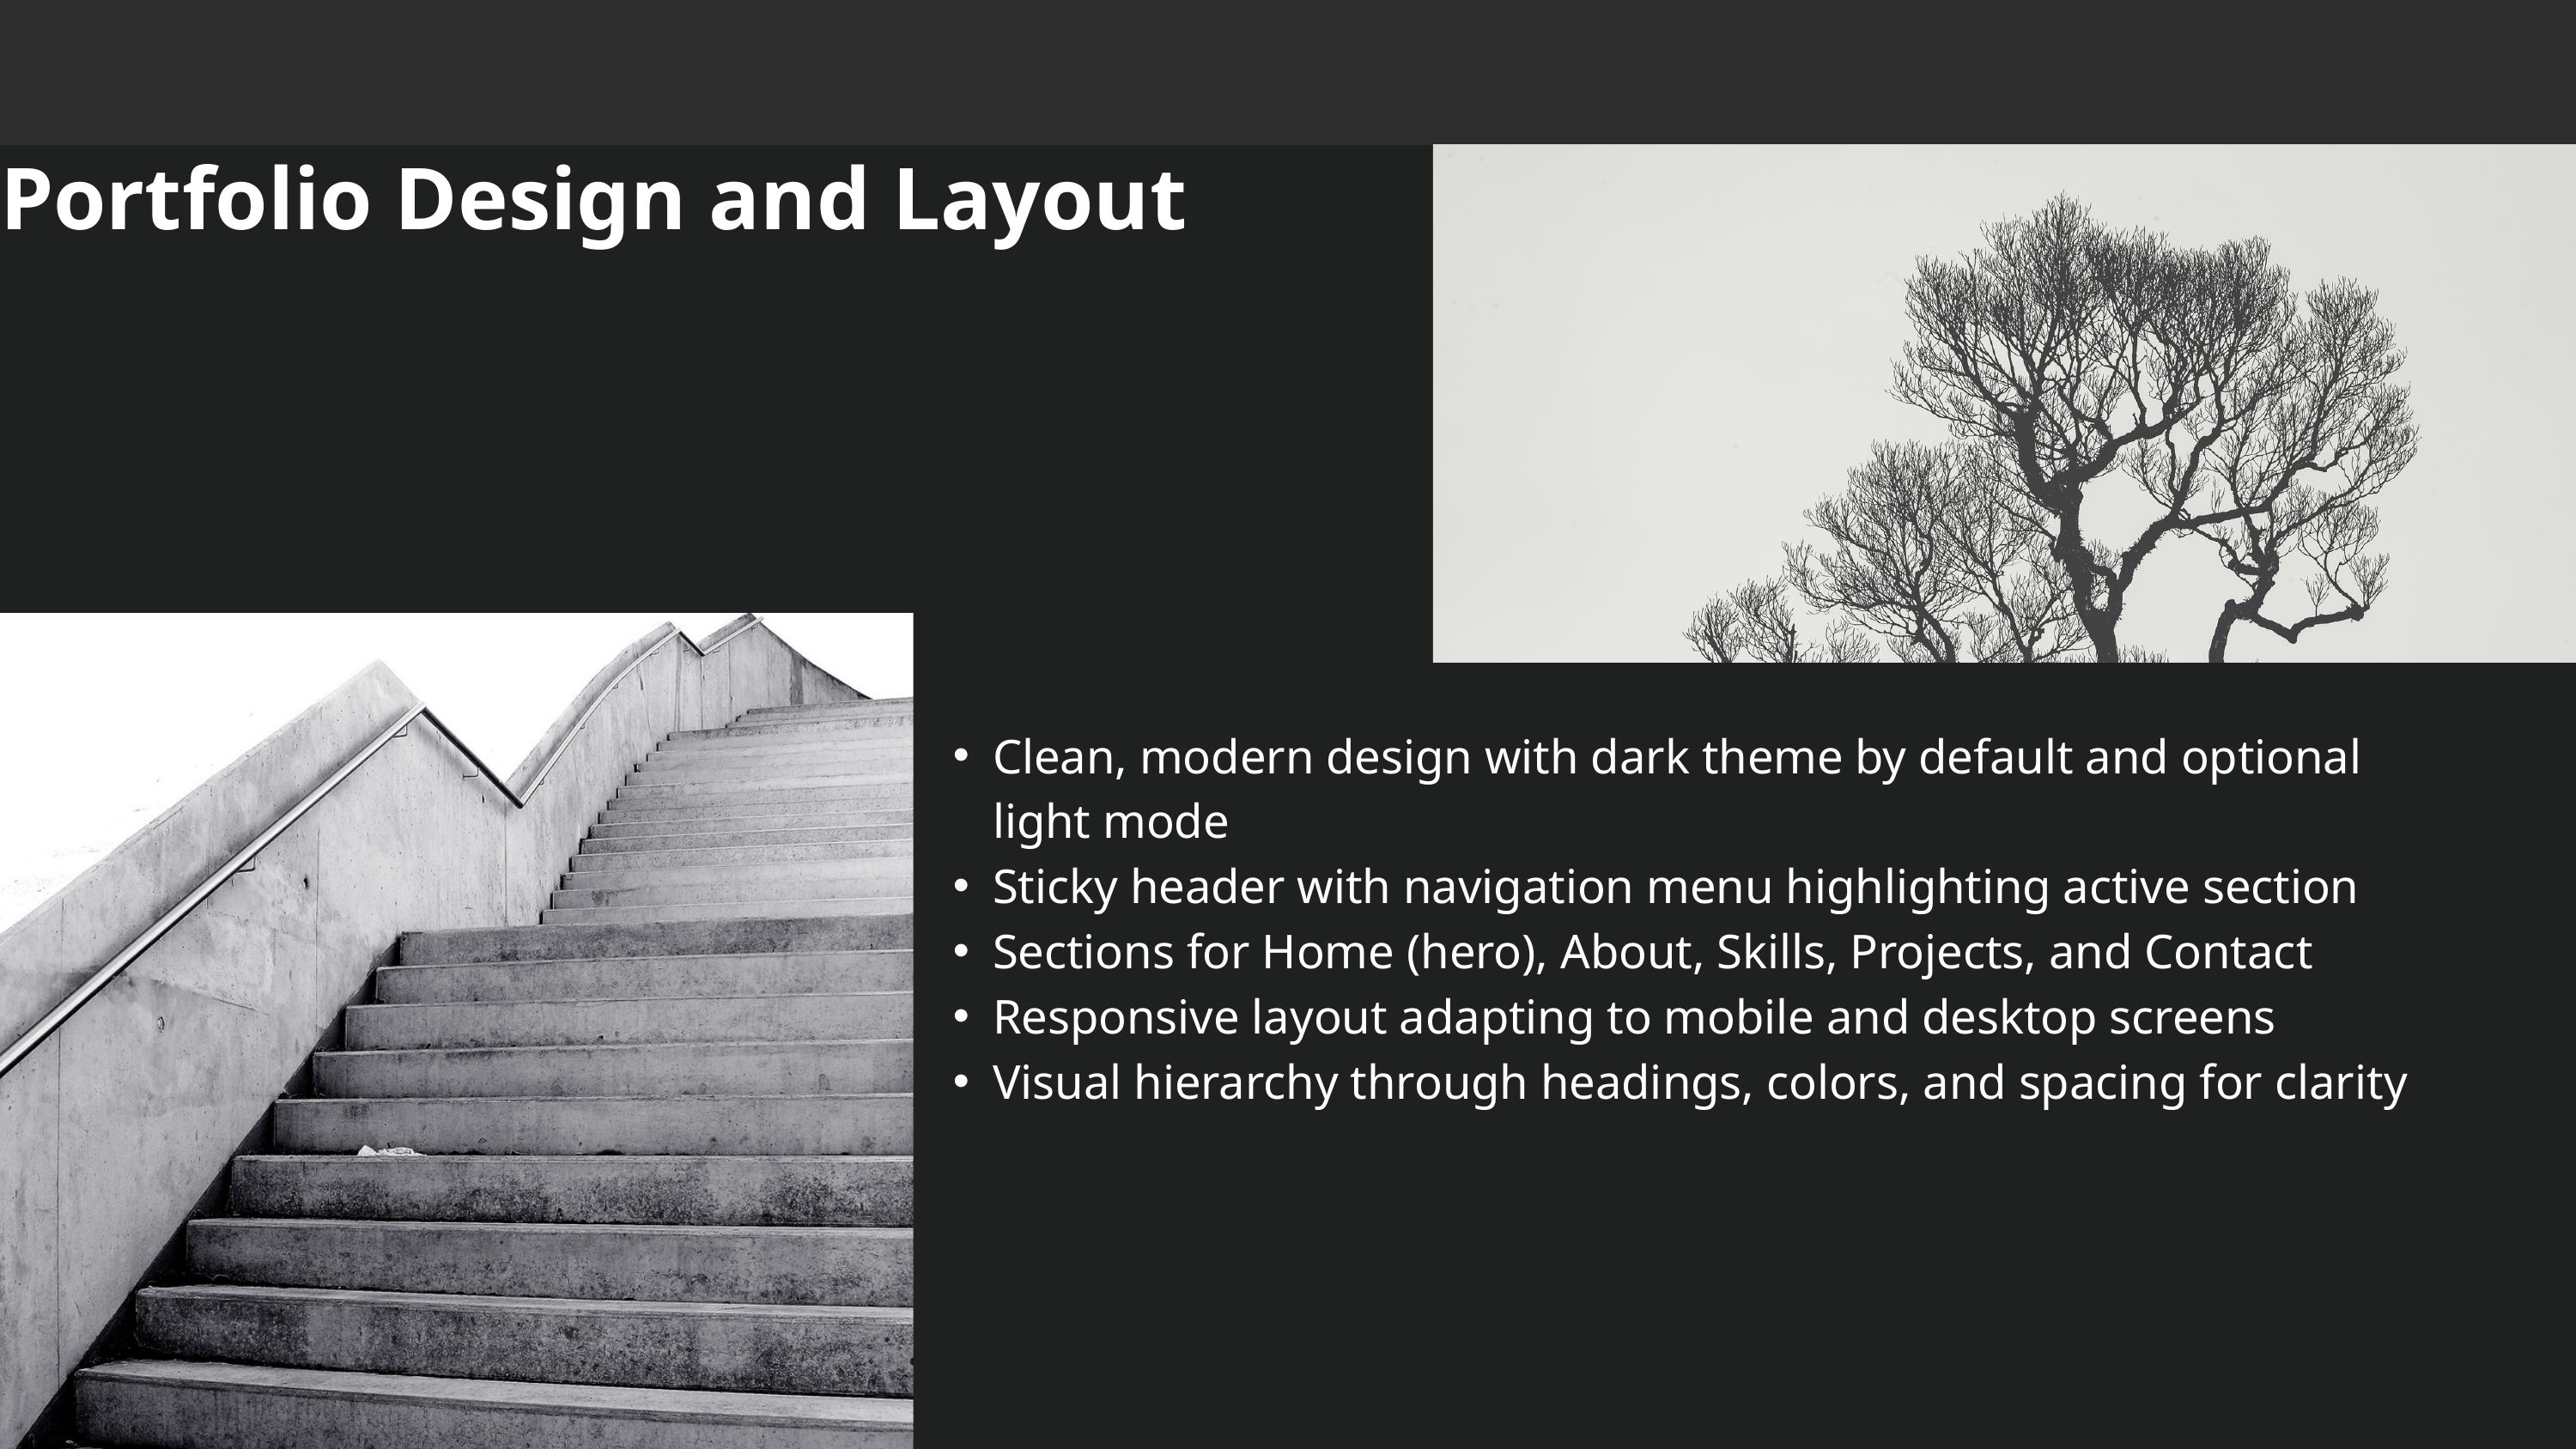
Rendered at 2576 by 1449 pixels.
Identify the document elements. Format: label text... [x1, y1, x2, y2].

text_box Portfolio Design and Layout [0, 155, 1399, 342]
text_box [0, 612, 914, 1449]
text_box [1432, 144, 2576, 663]
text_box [0, 0, 2576, 145]
text_box Clean, modern design with dark theme by default and optional light mode Sticky header with navigation menu highlighting active section Sections for Home (hero), About, Skills, Projects, and Contact Responsive layout adapting to mobile and desktop screens Visual hierarchy through headings, colors, and spacing for clarity [918, 717, 2464, 1174]
